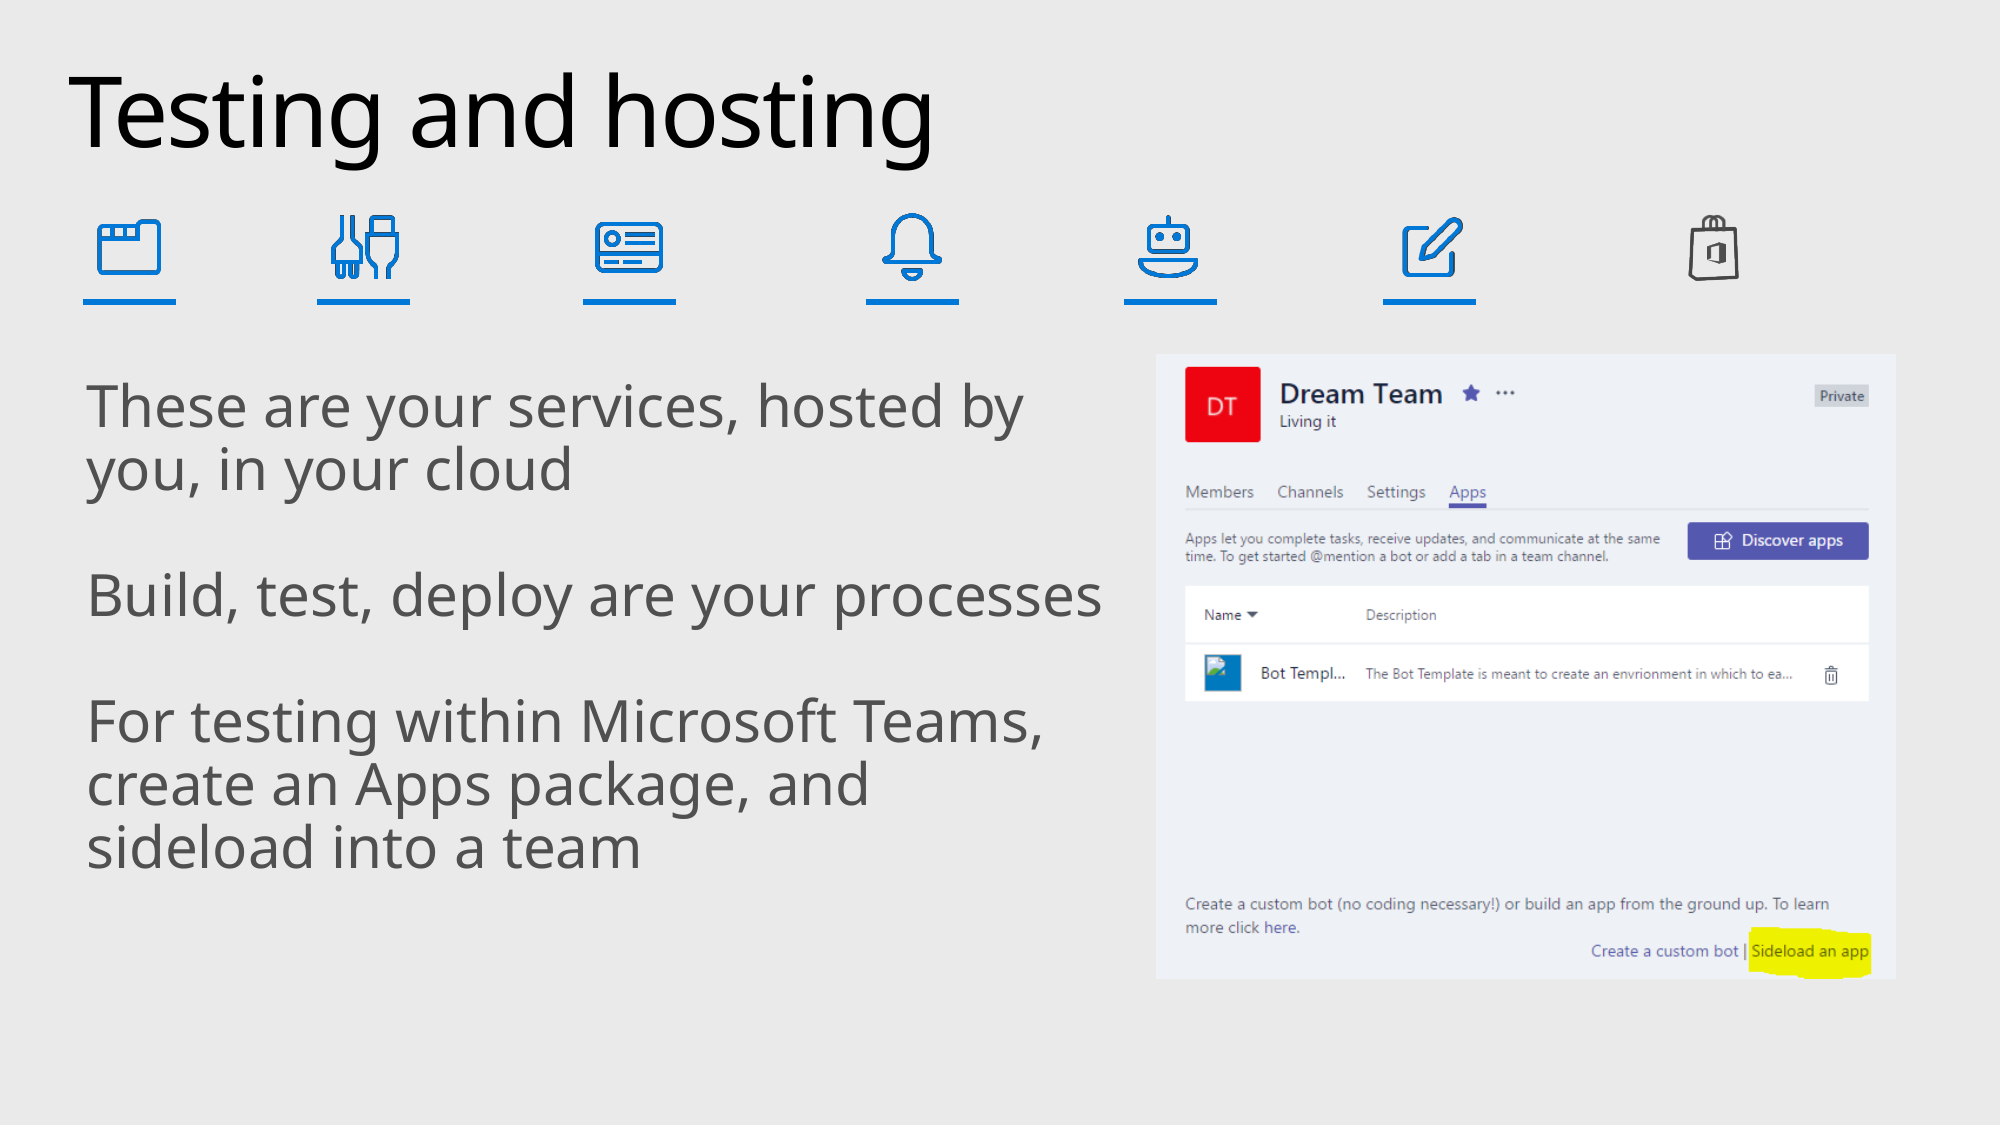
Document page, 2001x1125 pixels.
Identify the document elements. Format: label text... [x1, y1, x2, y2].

picture [595, 213, 664, 281]
picture [1398, 213, 1467, 281]
picture [1688, 213, 1740, 281]
picture [1155, 353, 1896, 979]
picture [1133, 213, 1202, 281]
picture [94, 213, 163, 281]
title Testing and hosting [44, 47, 1957, 196]
text_box These are your services, hosted by you, in your cloud Build, test, deploy are your processes For testing within Microsoft Teams, create an Apps package, and sideload into a team [56, 354, 1143, 905]
picture [331, 213, 399, 281]
picture [878, 213, 946, 281]
